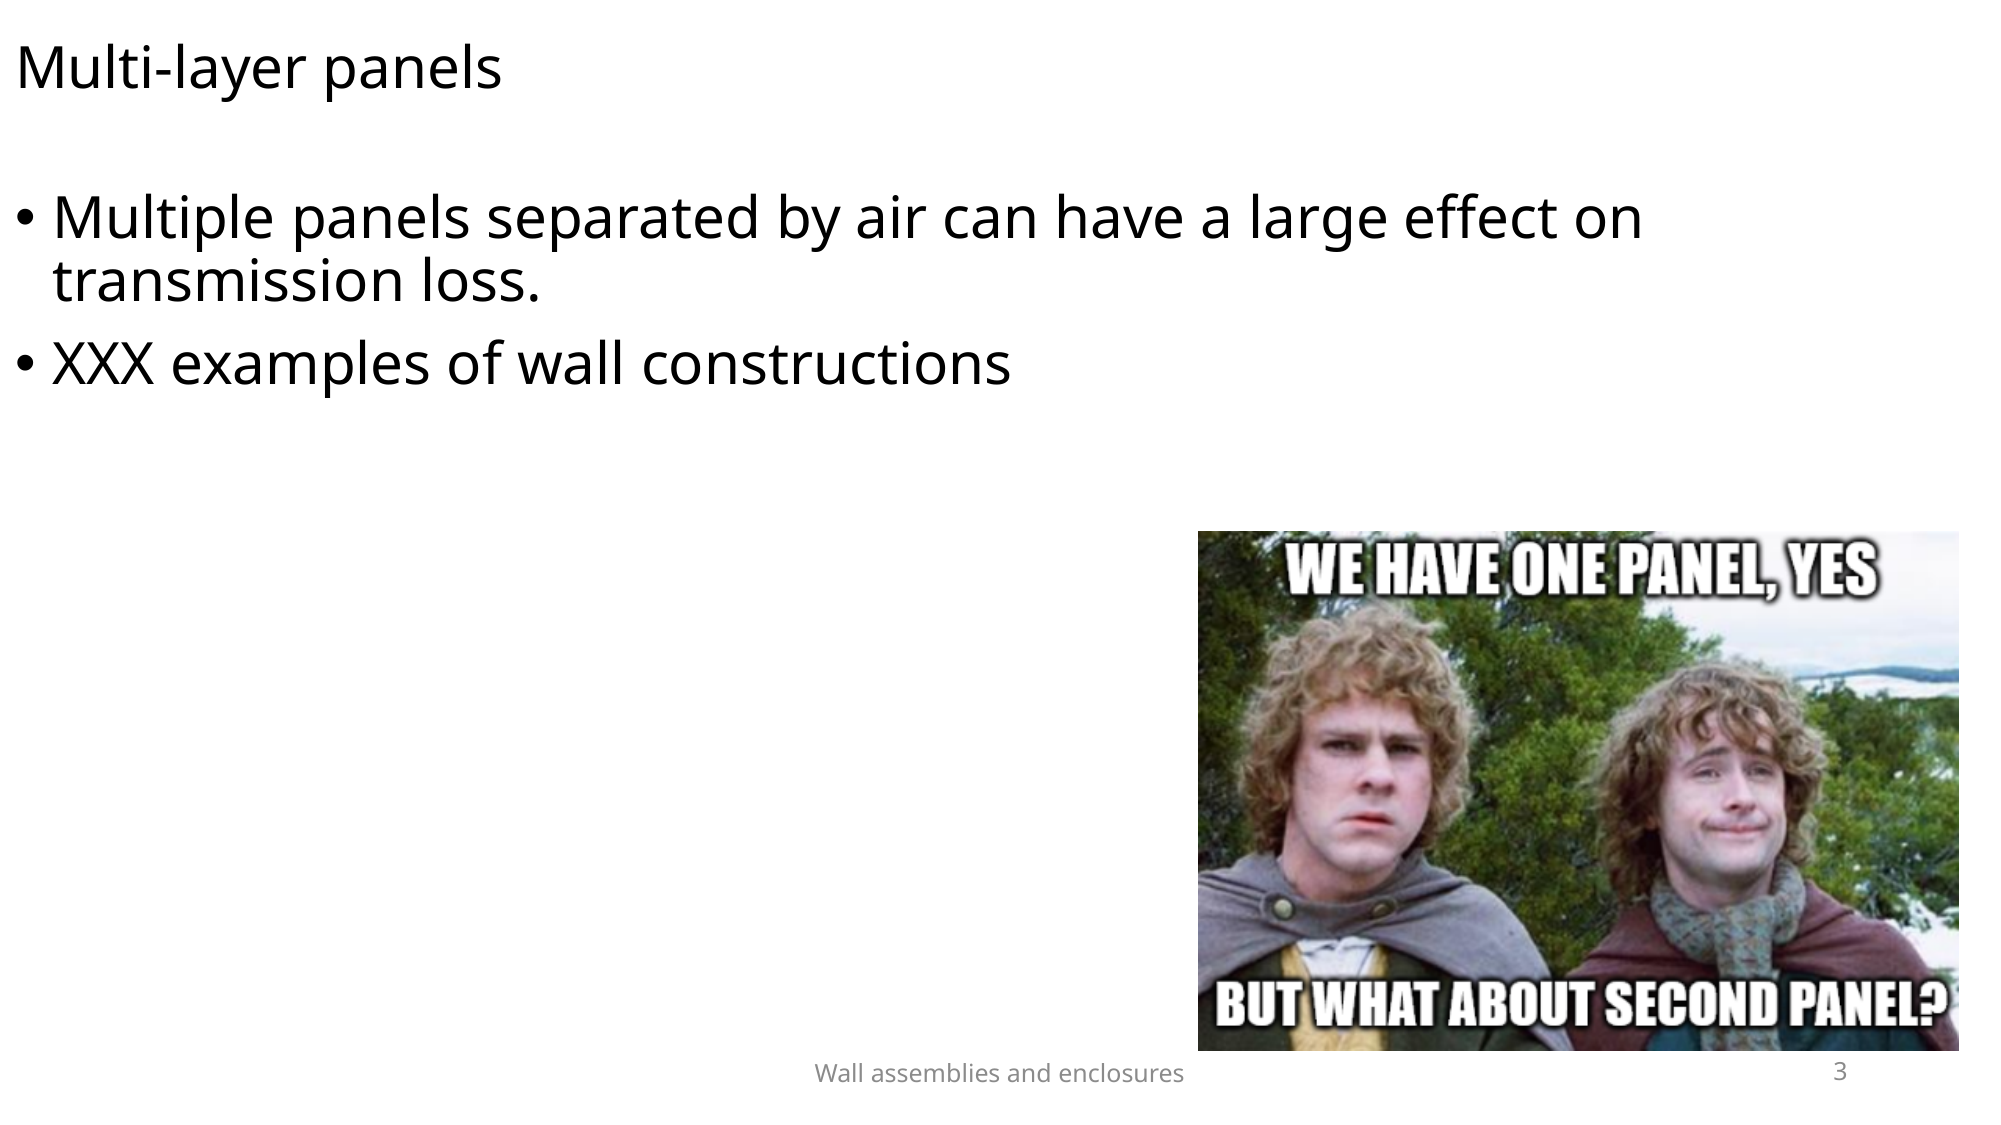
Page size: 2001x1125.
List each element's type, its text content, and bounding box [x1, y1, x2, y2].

picture [1198, 531, 1959, 1051]
title Multi-layer panels [0, 0, 2000, 140]
slide_number 3 [1412, 1051, 1863, 1103]
footer Wall assemblies and enclosures [662, 1042, 1338, 1103]
list Multiple panels separated by air can have a large effect on transmission loss. XXX examples of wall constructions [0, 180, 1725, 1007]
